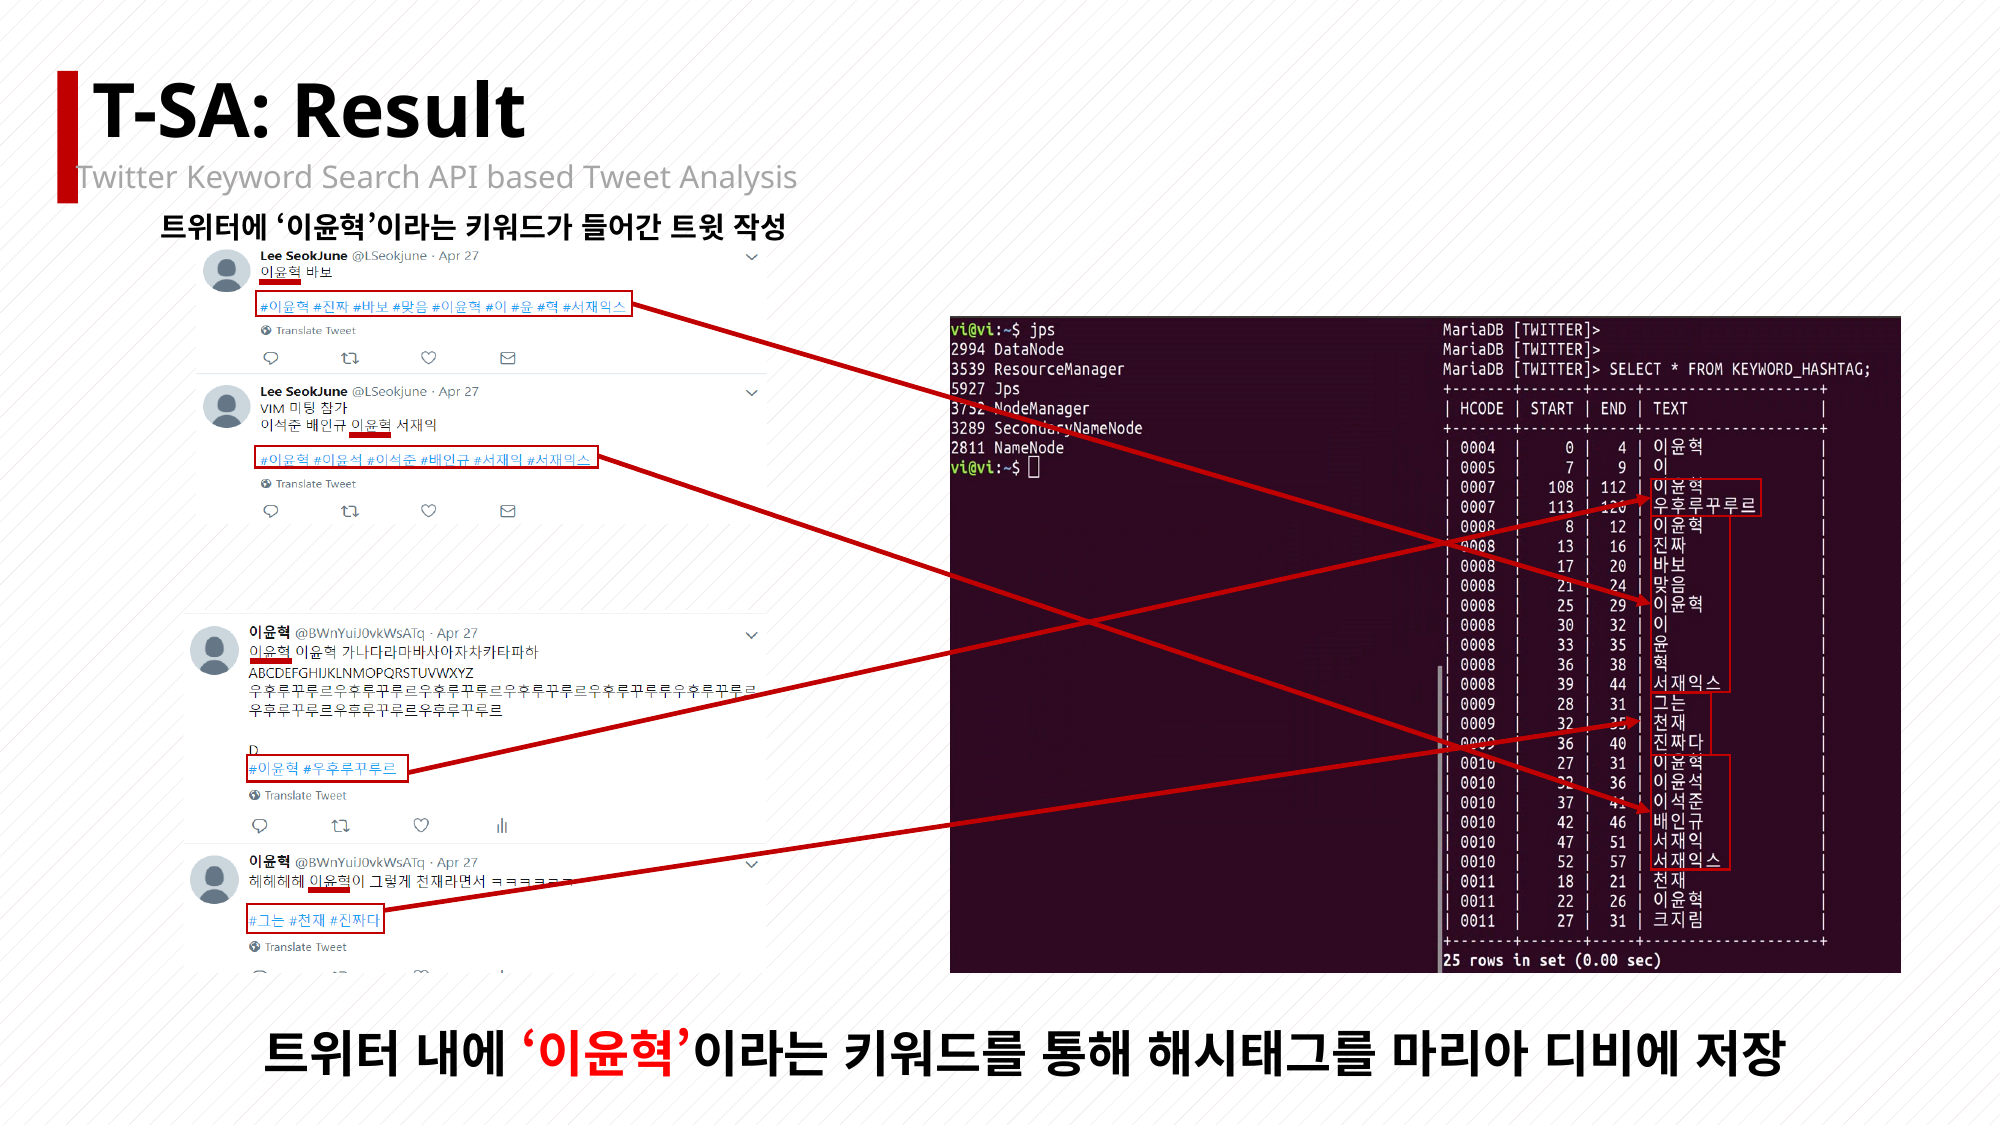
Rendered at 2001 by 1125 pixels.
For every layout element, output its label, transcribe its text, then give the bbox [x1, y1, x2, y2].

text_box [597, 455, 1652, 813]
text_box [408, 524, 597, 773]
text_box 트위터에 ‘이윤혁’이라는 키워드가 들어간 트윗 작성 [145, 201, 803, 252]
text_box 트위터 내에 ‘이윤혁’이라는 키워드를 통해 해시태그를 마리아 디비에 저장 [248, 1015, 1804, 1090]
text_box [56, 70, 79, 204]
picture [196, 239, 767, 524]
text_box T-SA: Result [77, 54, 1231, 160]
text_box Twitter Keyword Search API based Tweet Analysis [60, 150, 814, 203]
picture [183, 610, 767, 973]
picture [950, 316, 1901, 973]
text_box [383, 720, 1641, 911]
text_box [631, 303, 1652, 455]
